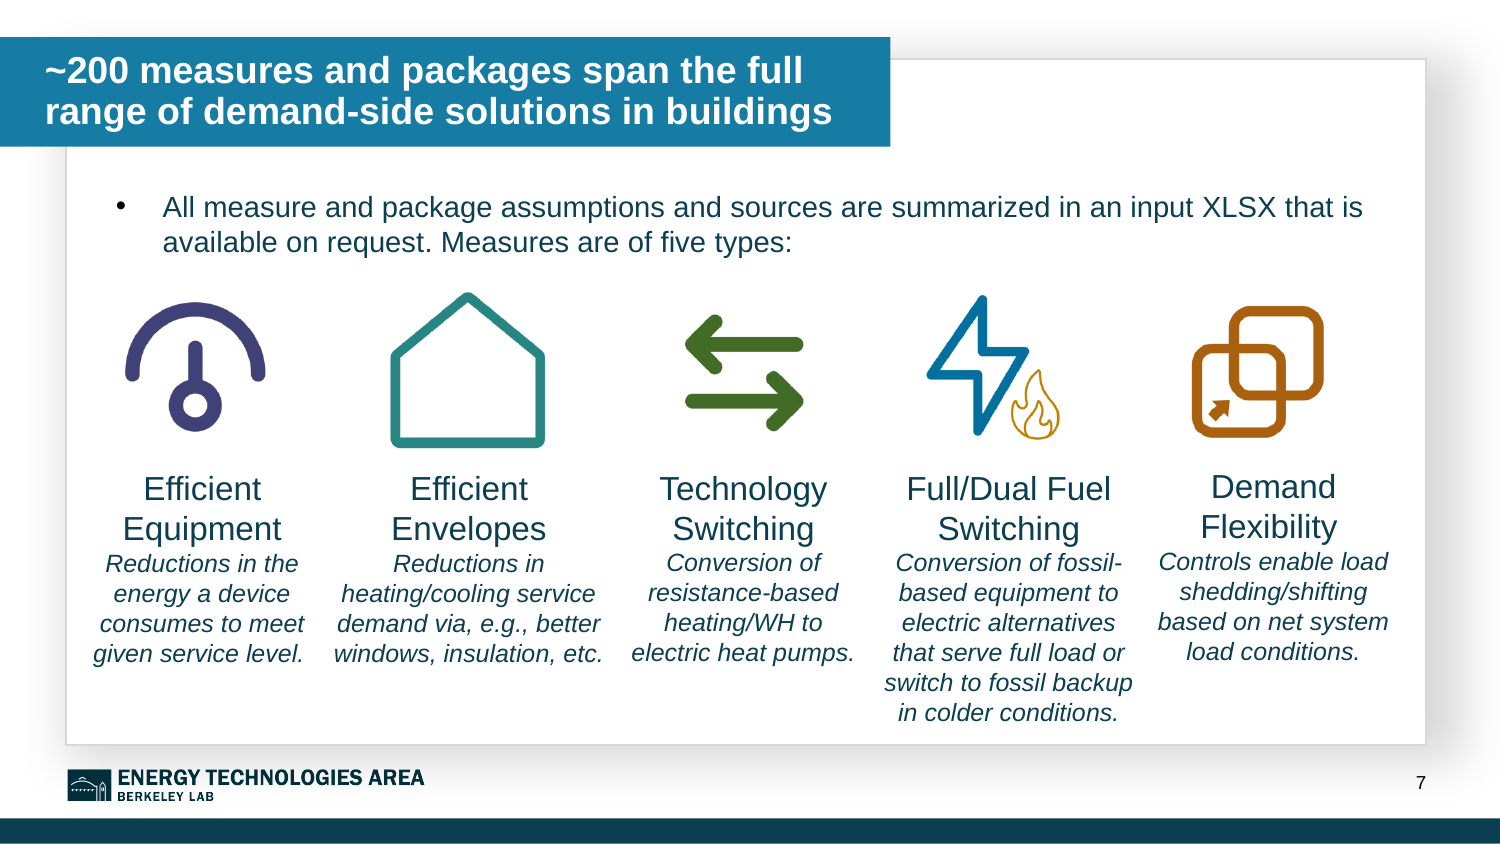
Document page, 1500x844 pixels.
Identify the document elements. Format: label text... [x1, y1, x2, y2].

picture [374, 290, 560, 453]
text_box Demand Flexibility Controls enable load shedding/shifting based on net system load conditions. [1138, 450, 1409, 681]
text_box Efficient Envelopes Reductions in heating/cooling service demand via, e.g., better windows, insulation, etc. [314, 452, 624, 683]
picture [51, 752, 441, 818]
slide_number 7 [1347, 759, 1442, 805]
picture [670, 309, 817, 434]
text_box Efficient Equipment Reductions in the energy a device consumes to meet given service level. [71, 452, 314, 683]
text_box Technology Switching Conversion of resistance-based heating/WH to electric heat pumps. [608, 451, 879, 682]
picture [115, 296, 270, 447]
picture [890, 290, 1070, 441]
title ~200 measures and packages span the full range of demand-side solutions in buildings [0, 37, 891, 147]
picture [1178, 303, 1343, 441]
text_box Full/Dual Fuel Switching Conversion of fossil-based equipment to electric alternatives that serve full load or switch to fossil backup in colder conditions. [867, 451, 1151, 742]
text_box All measure and package assumptions and sources are summarized in an input XLSX that is available on request. Measures are of five types: [100, 172, 1388, 273]
